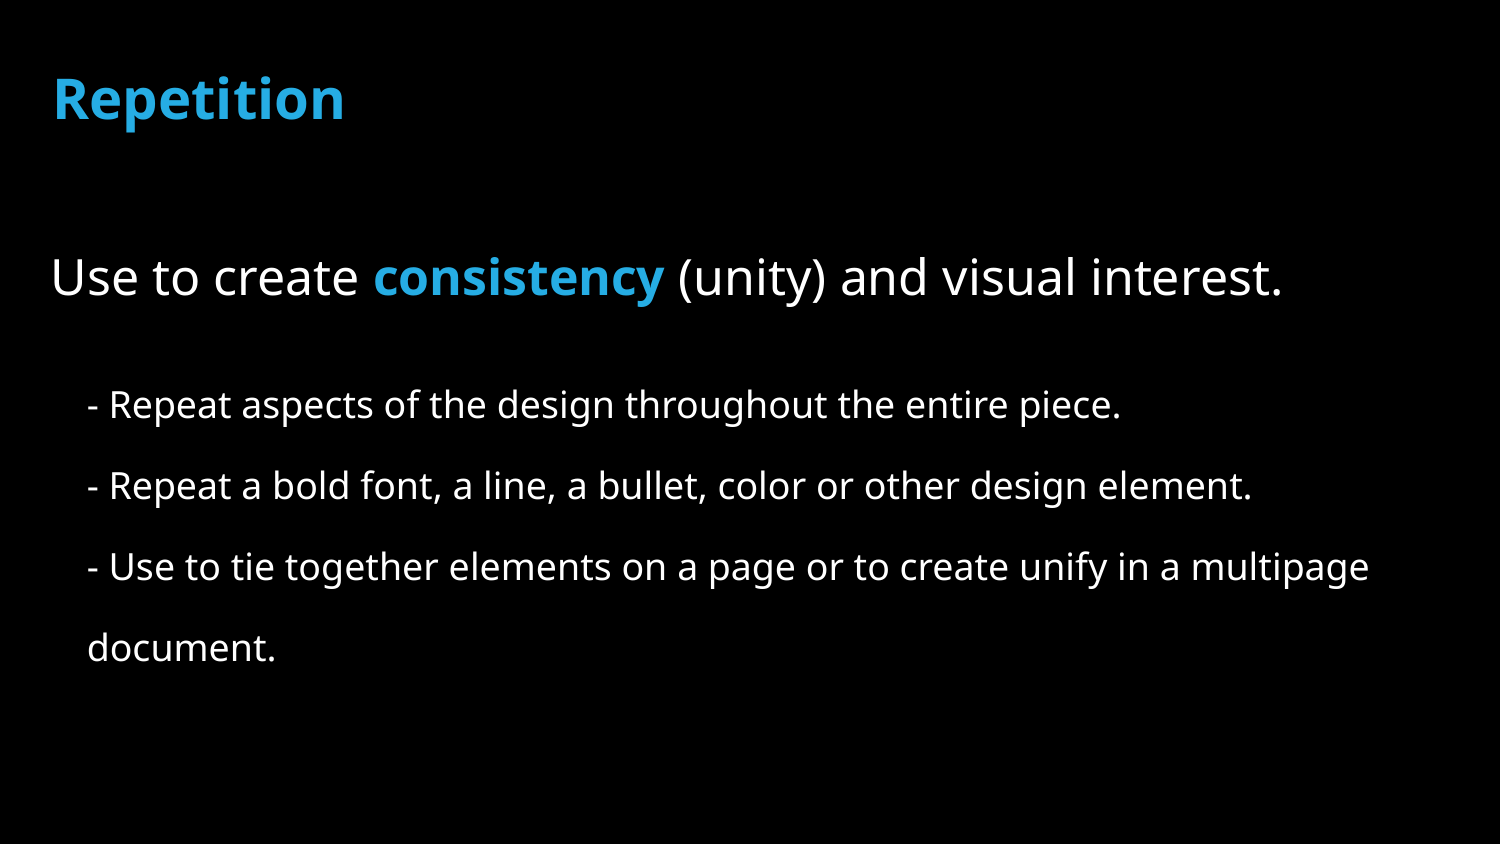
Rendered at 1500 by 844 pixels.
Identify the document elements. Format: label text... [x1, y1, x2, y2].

text_box - Repeat aspects of the design throughout the entire piece. - Repeat a bold font, a line, a bullet, color or other design element. - Use to tie together elements on a page or to create unify in a multipage document. [81, 380, 1438, 634]
text_box Use to create consistency (unity) and visual interest. [45, 239, 1414, 294]
text_box Repetition [47, 66, 767, 128]
